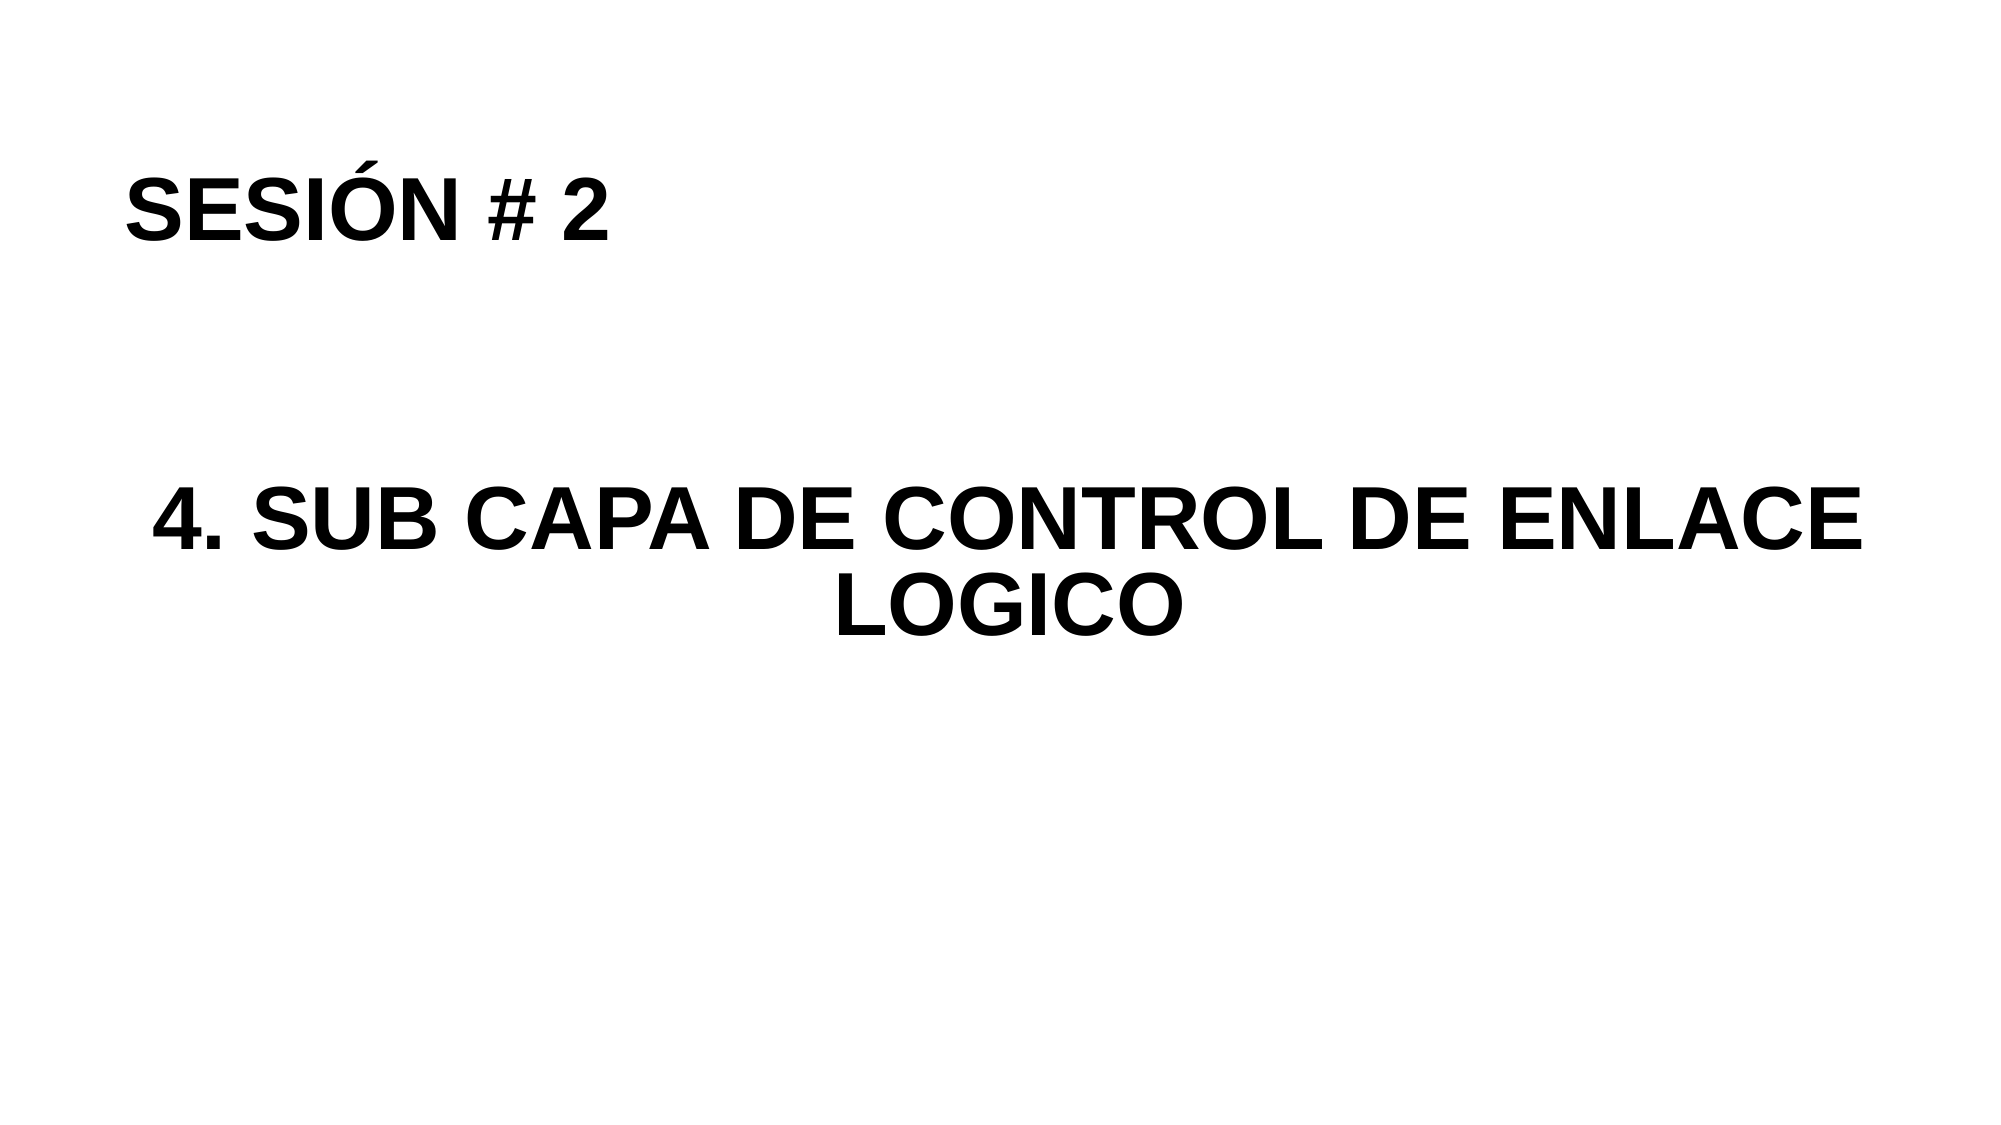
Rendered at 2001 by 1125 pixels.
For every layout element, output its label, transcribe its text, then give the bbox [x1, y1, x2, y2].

title 4. SUB CAPA DE CONTROL DE ENLACE LOGICO [109, 410, 1910, 724]
text_box SESIÓN # 2 [109, 134, 679, 296]
